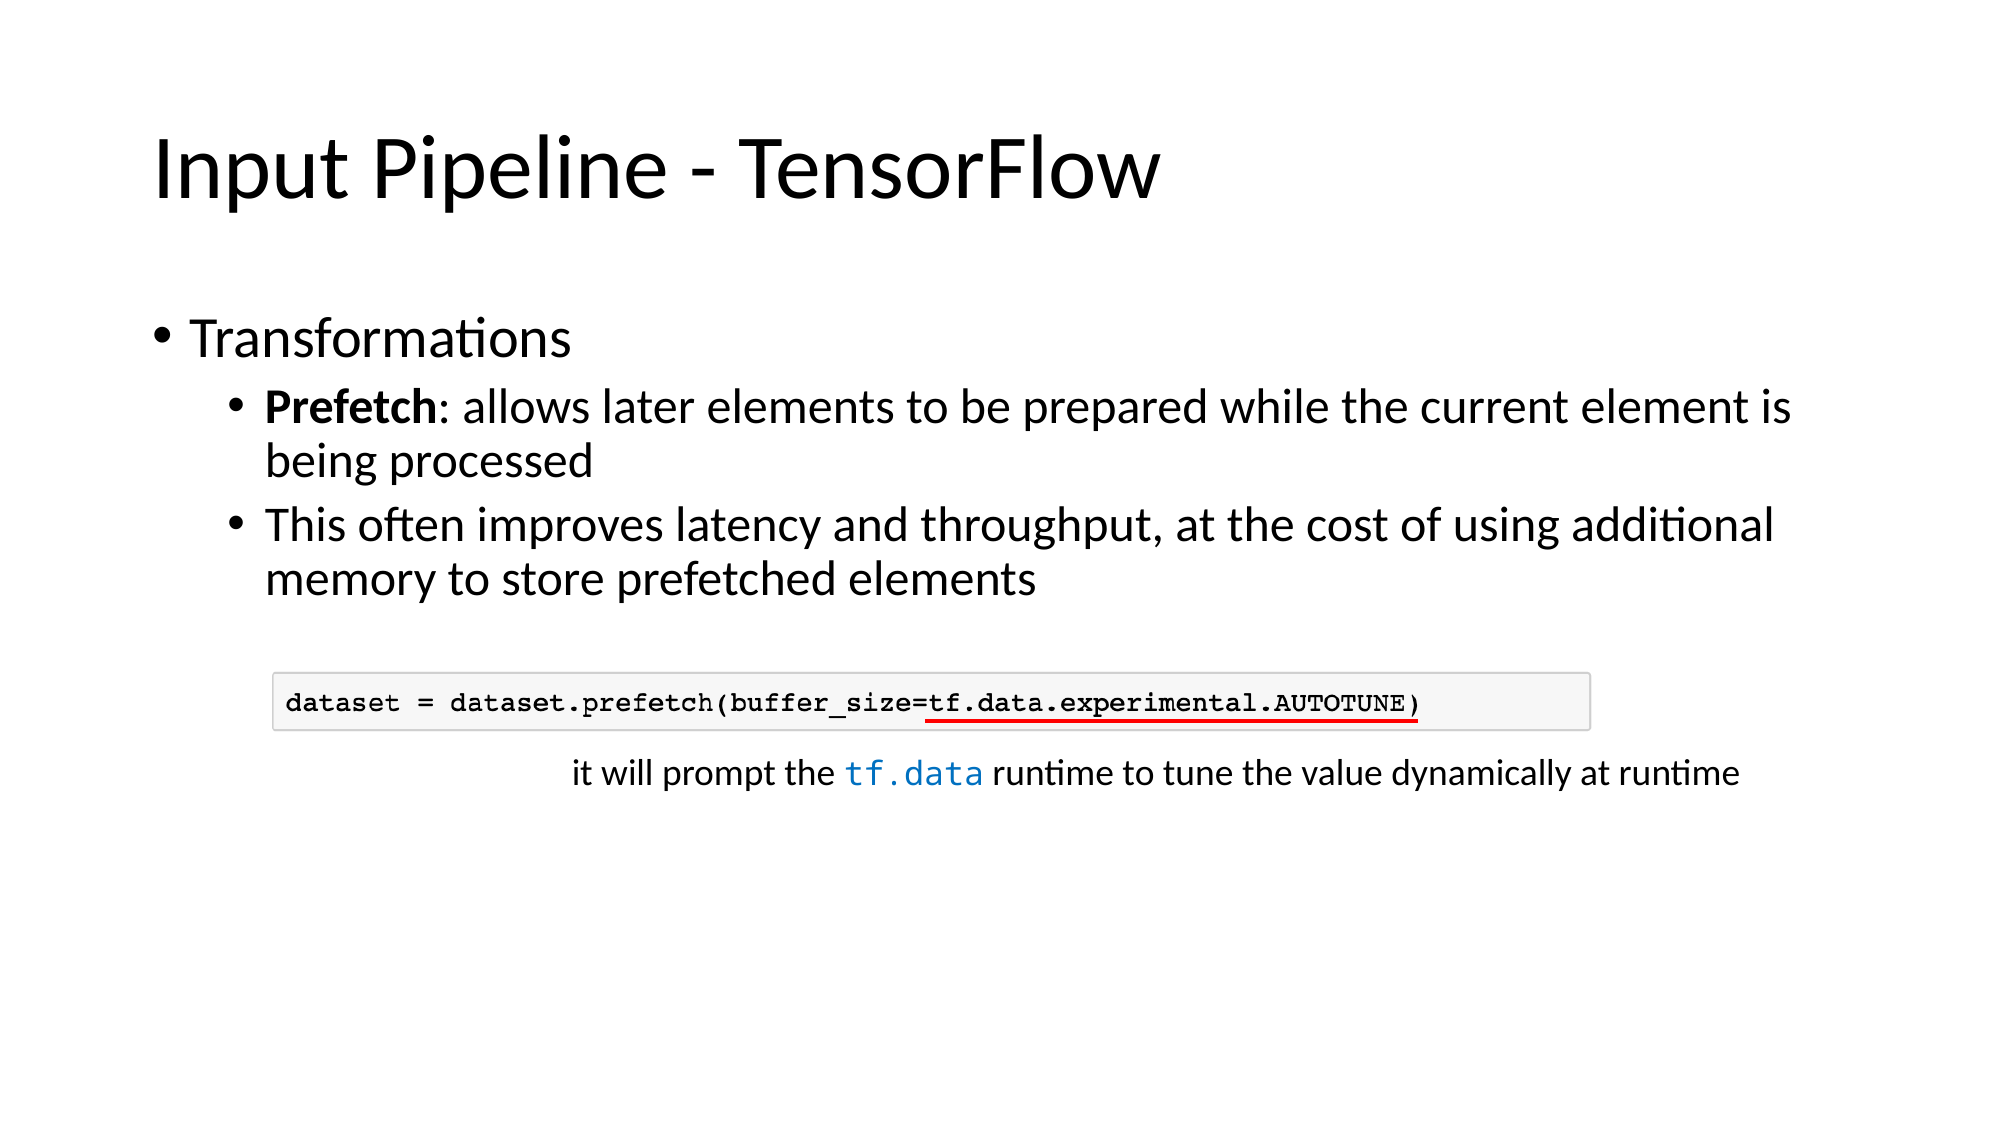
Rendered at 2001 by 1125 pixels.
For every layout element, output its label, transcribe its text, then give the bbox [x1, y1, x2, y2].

picture [265, 666, 1606, 739]
list Transformations Prefetch: allows later elements to be prepared while the current element is being processed This often improves latency and throughput, at the cost of using additional memory to store prefetched elements [137, 299, 1863, 1014]
title Input Pipeline - TensorFlow [137, 59, 1863, 278]
text_box it will prompt the tf.data runtime to tune the value dynamically at runtime [556, 740, 1787, 801]
